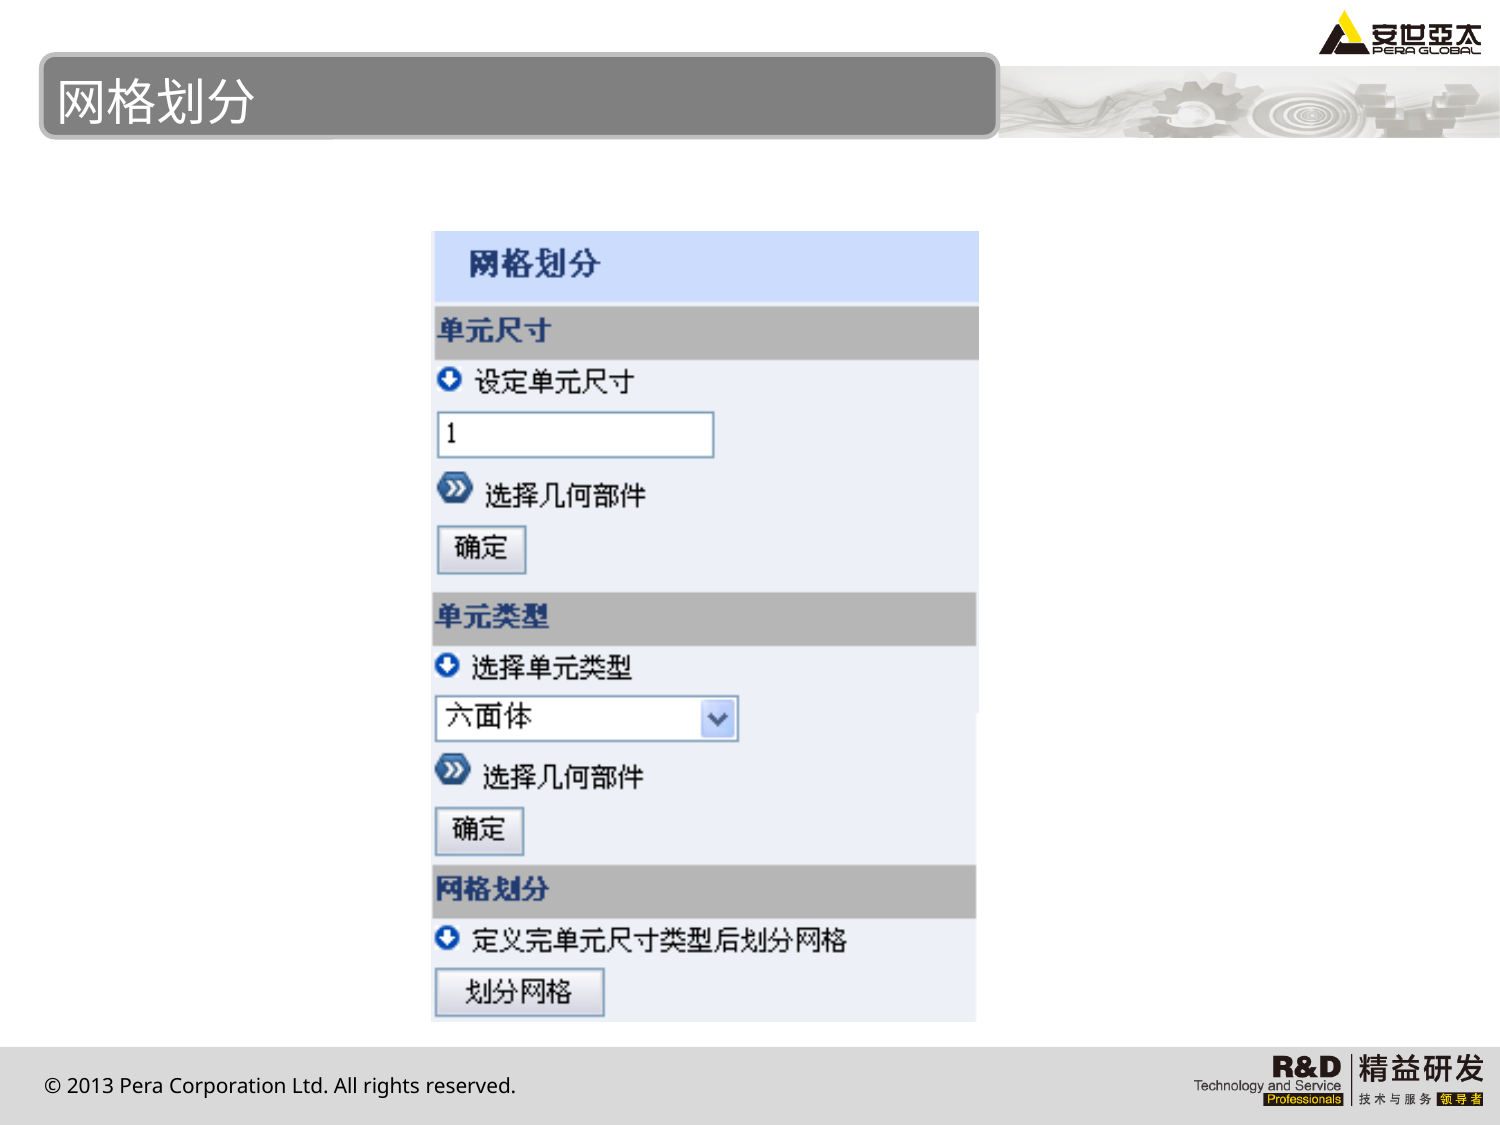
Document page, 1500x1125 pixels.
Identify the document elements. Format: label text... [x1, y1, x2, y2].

title 网格划分 [41, 30, 1247, 171]
picture [1194, 1054, 1483, 1106]
picture [430, 231, 980, 1022]
picture [1316, 7, 1483, 55]
